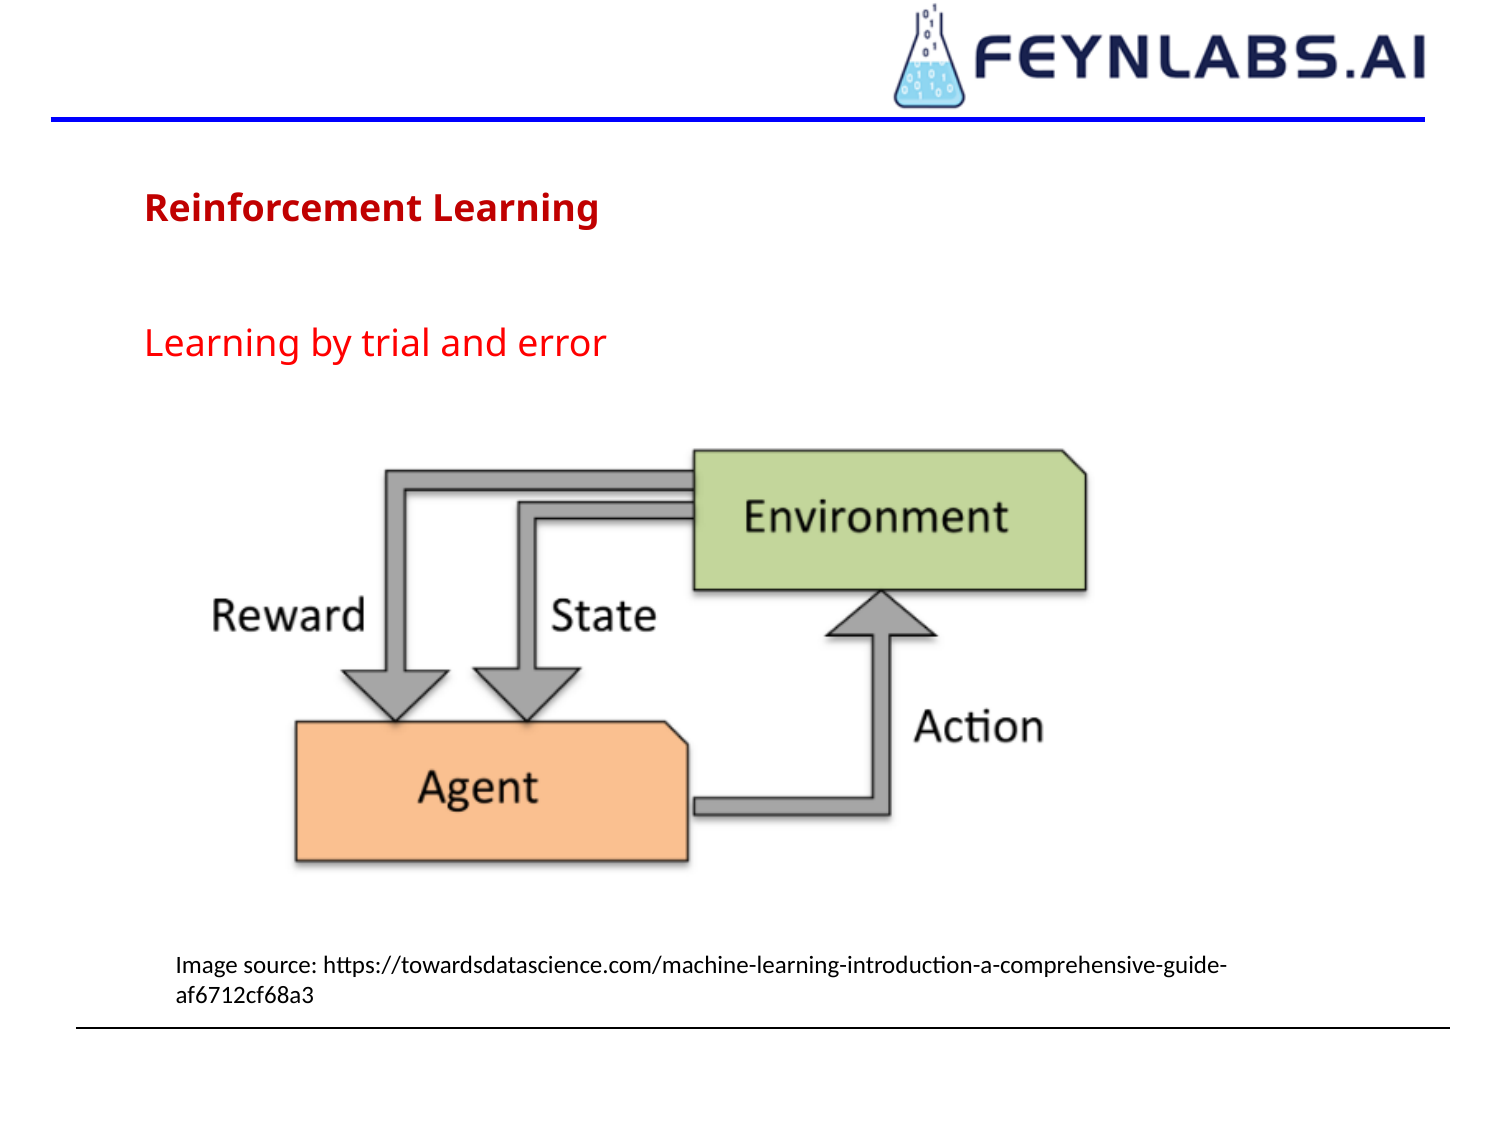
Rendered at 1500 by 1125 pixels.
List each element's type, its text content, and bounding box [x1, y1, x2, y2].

text_box Image source: https://towardsdatascience.com/machine-learning-introduction-a-comprehensive-guide-af6712cf68a3 [160, 940, 1333, 1016]
picture [888, 0, 1434, 113]
text_box Reinforcement Learning Learning by trial and error [128, 154, 1241, 440]
picture [179, 408, 1128, 911]
